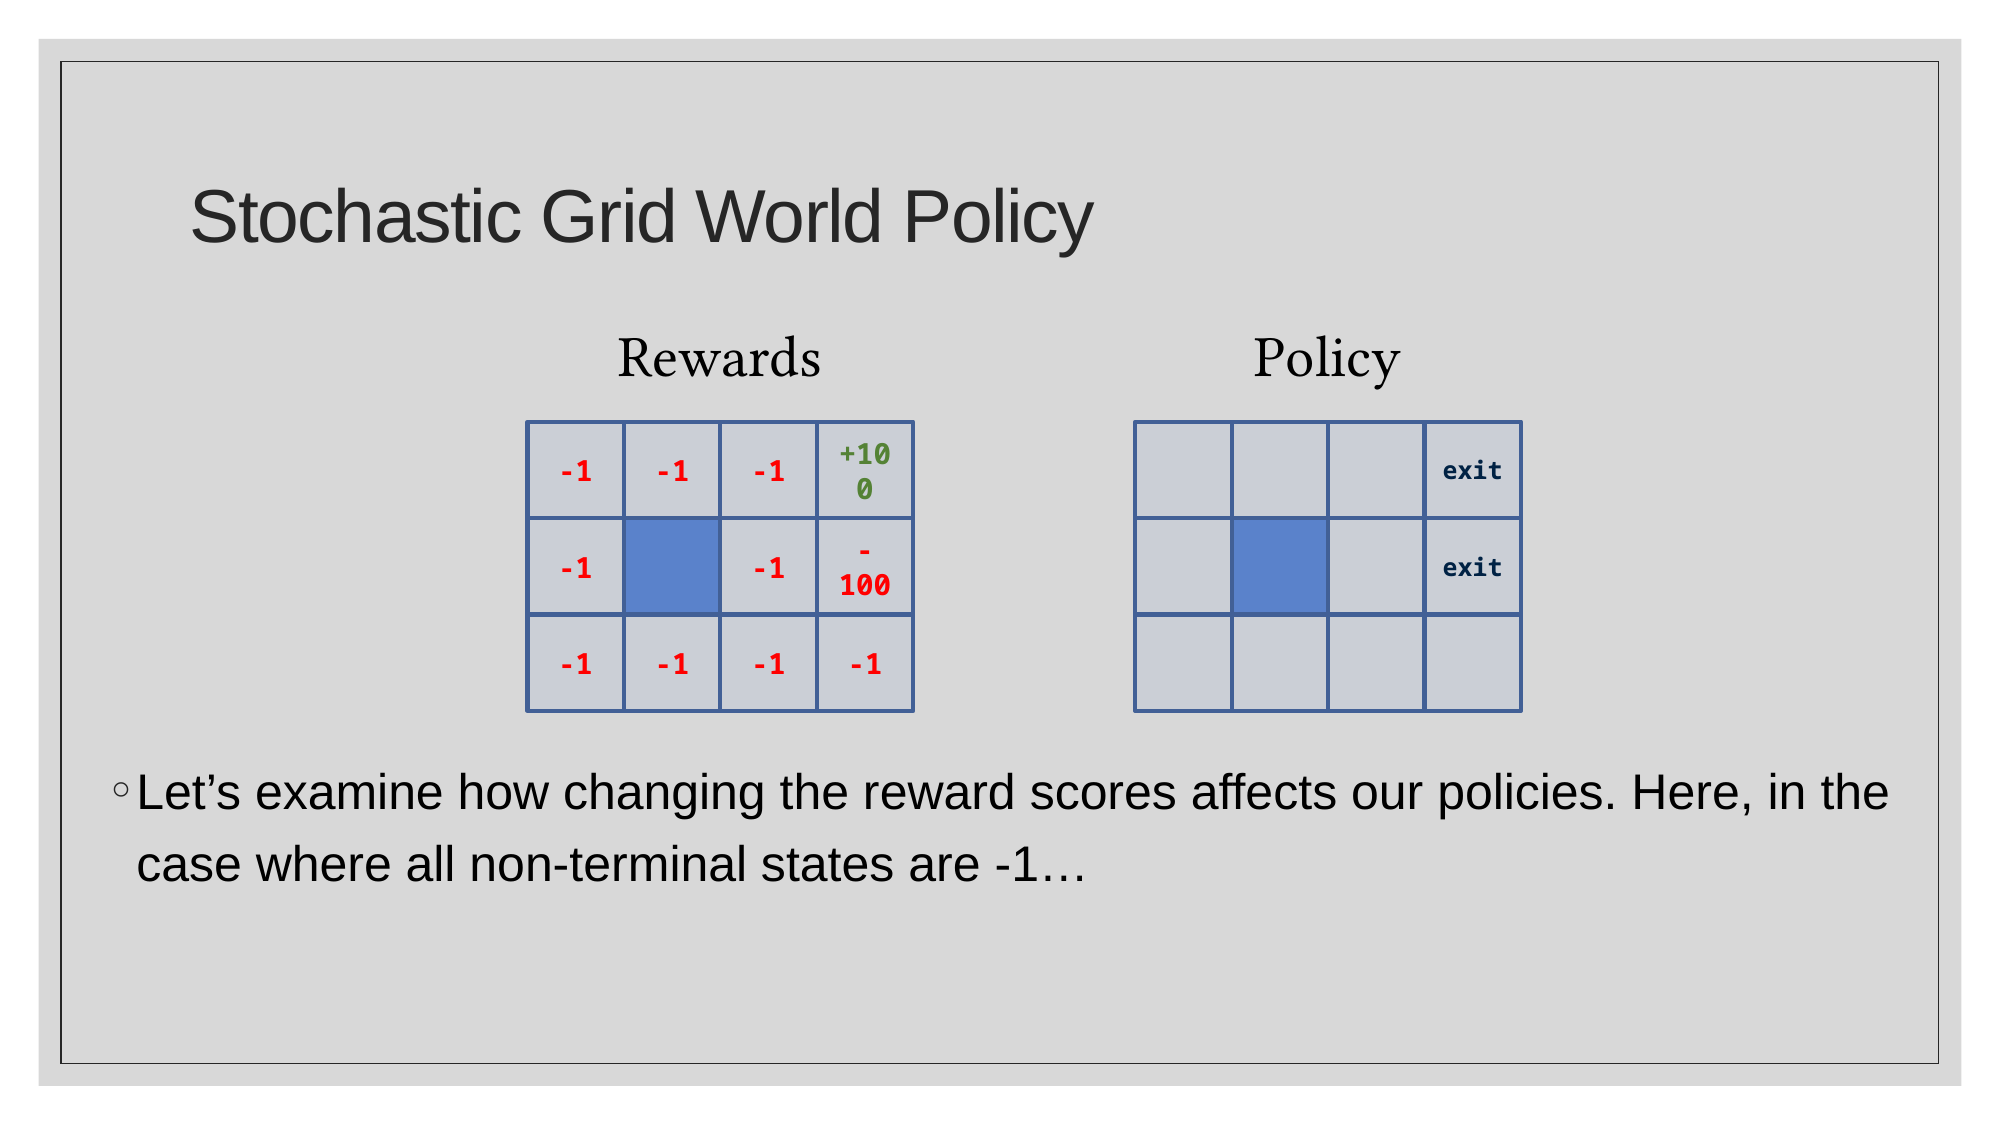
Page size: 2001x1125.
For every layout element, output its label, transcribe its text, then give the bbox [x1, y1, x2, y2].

text_box [1327, 614, 1423, 712]
text_box -1 [526, 421, 623, 517]
title Stochastic Grid World Policy [174, 105, 1825, 331]
list Let’s examine how changing the reward scores affects our policies. Here, in the case where all non-terminal states are -1… [91, 740, 1957, 965]
text_box exit [1423, 517, 1522, 614]
text_box exit [1423, 421, 1522, 517]
text_box -1 [526, 614, 623, 712]
text_box Policy [1239, 310, 1417, 396]
text_box [1134, 421, 1231, 517]
text_box [1231, 614, 1327, 712]
text_box +100 [816, 421, 914, 517]
text_box -1 [623, 421, 719, 517]
text_box Rewards [603, 310, 837, 396]
text_box -1 [719, 614, 816, 712]
text_box [1327, 517, 1423, 614]
text_box -1 [719, 517, 816, 614]
text_box [1231, 517, 1327, 614]
text_box -1 [816, 614, 914, 712]
text_box -100 [816, 517, 914, 614]
text_box -1 [623, 614, 719, 712]
text_box -1 [719, 421, 816, 517]
text_box -1 [526, 517, 623, 614]
text_box [1231, 421, 1327, 517]
text_box [1327, 421, 1423, 517]
text_box [623, 517, 719, 614]
text_box [1134, 614, 1231, 712]
text_box [1423, 614, 1522, 712]
text_box [1134, 517, 1231, 614]
